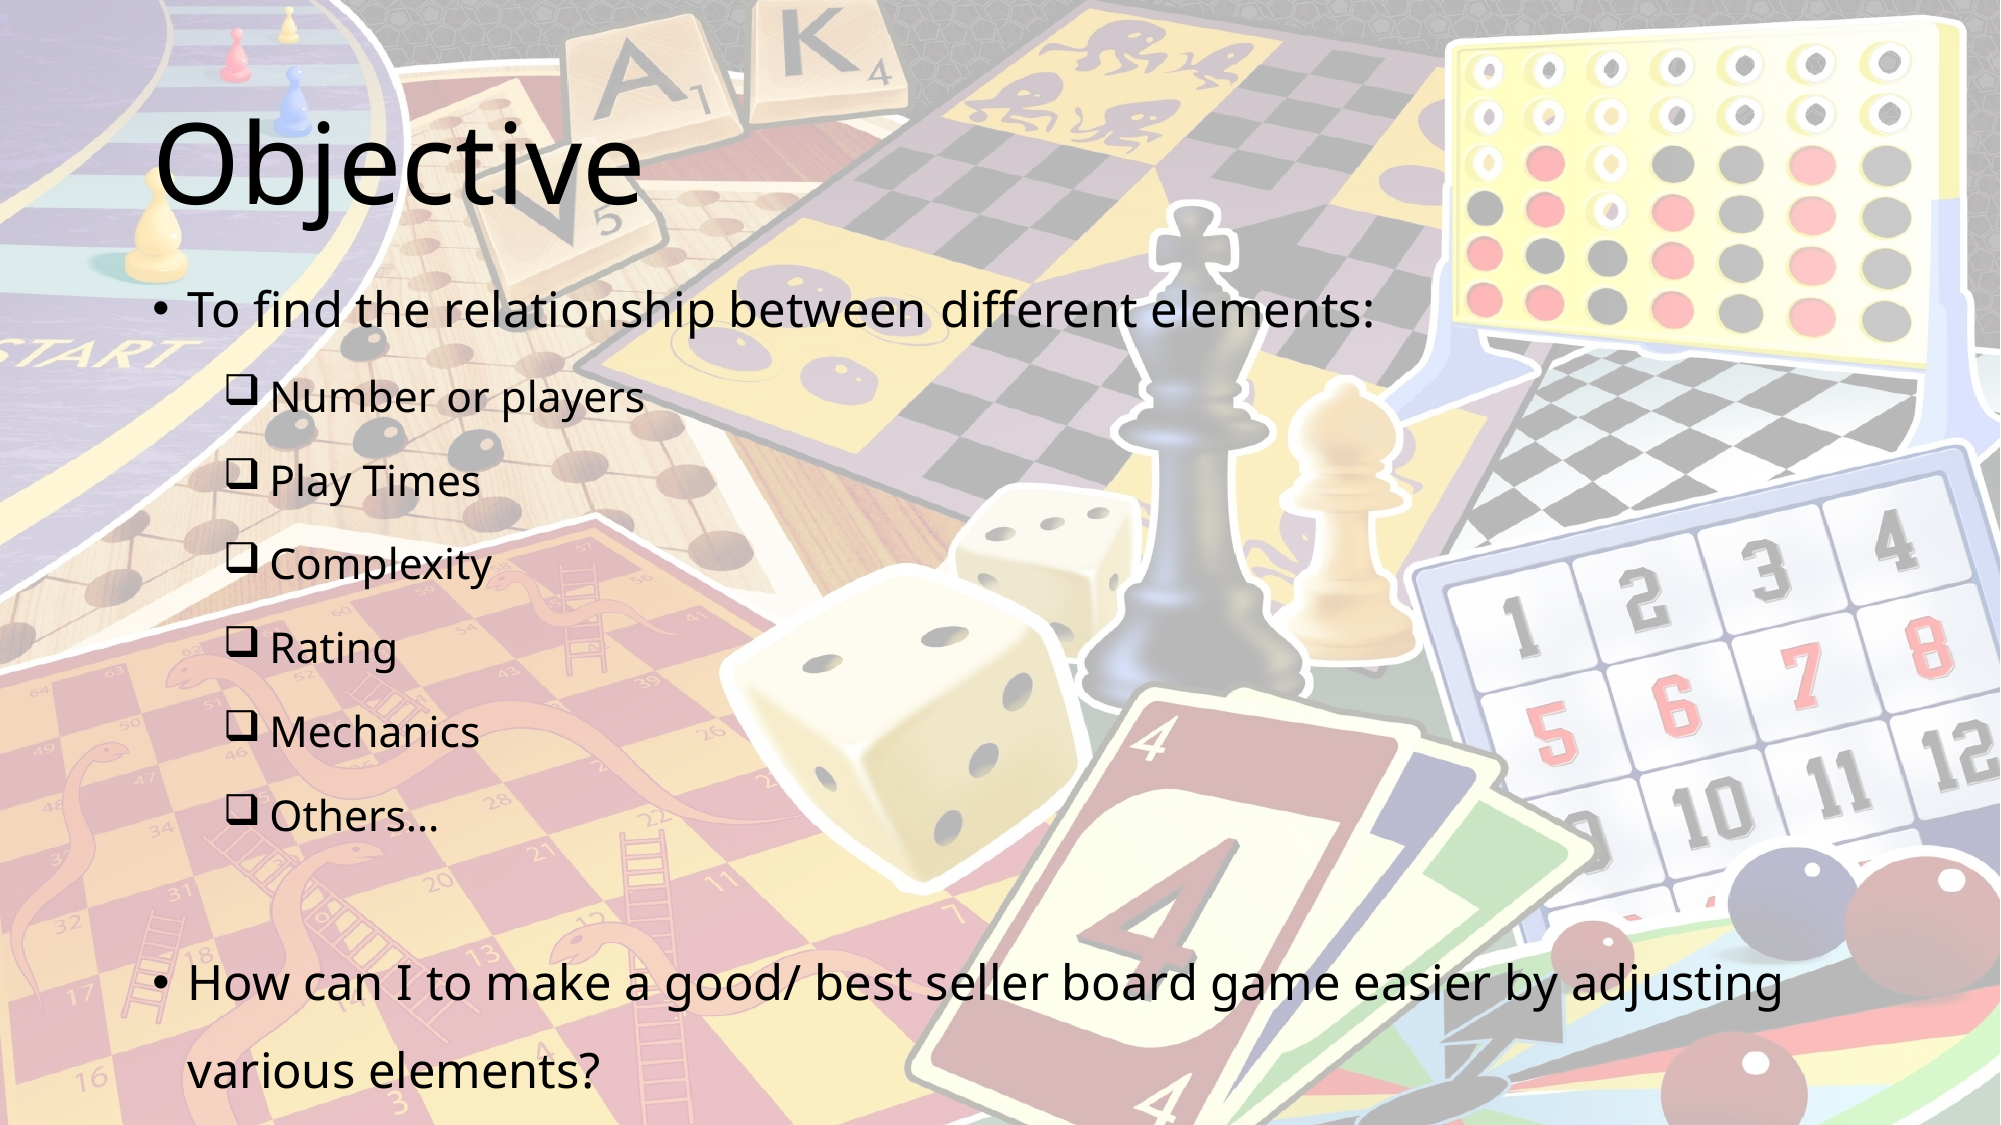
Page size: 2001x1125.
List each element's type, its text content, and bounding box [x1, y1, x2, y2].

title Objective [137, 59, 1863, 241]
list To find the relationship between different elements: Number or players Play Times Complexity Rating Mechanics Others… How can I to make a good/ best seller board game easier by adjusting various elements? [137, 241, 1863, 1108]
